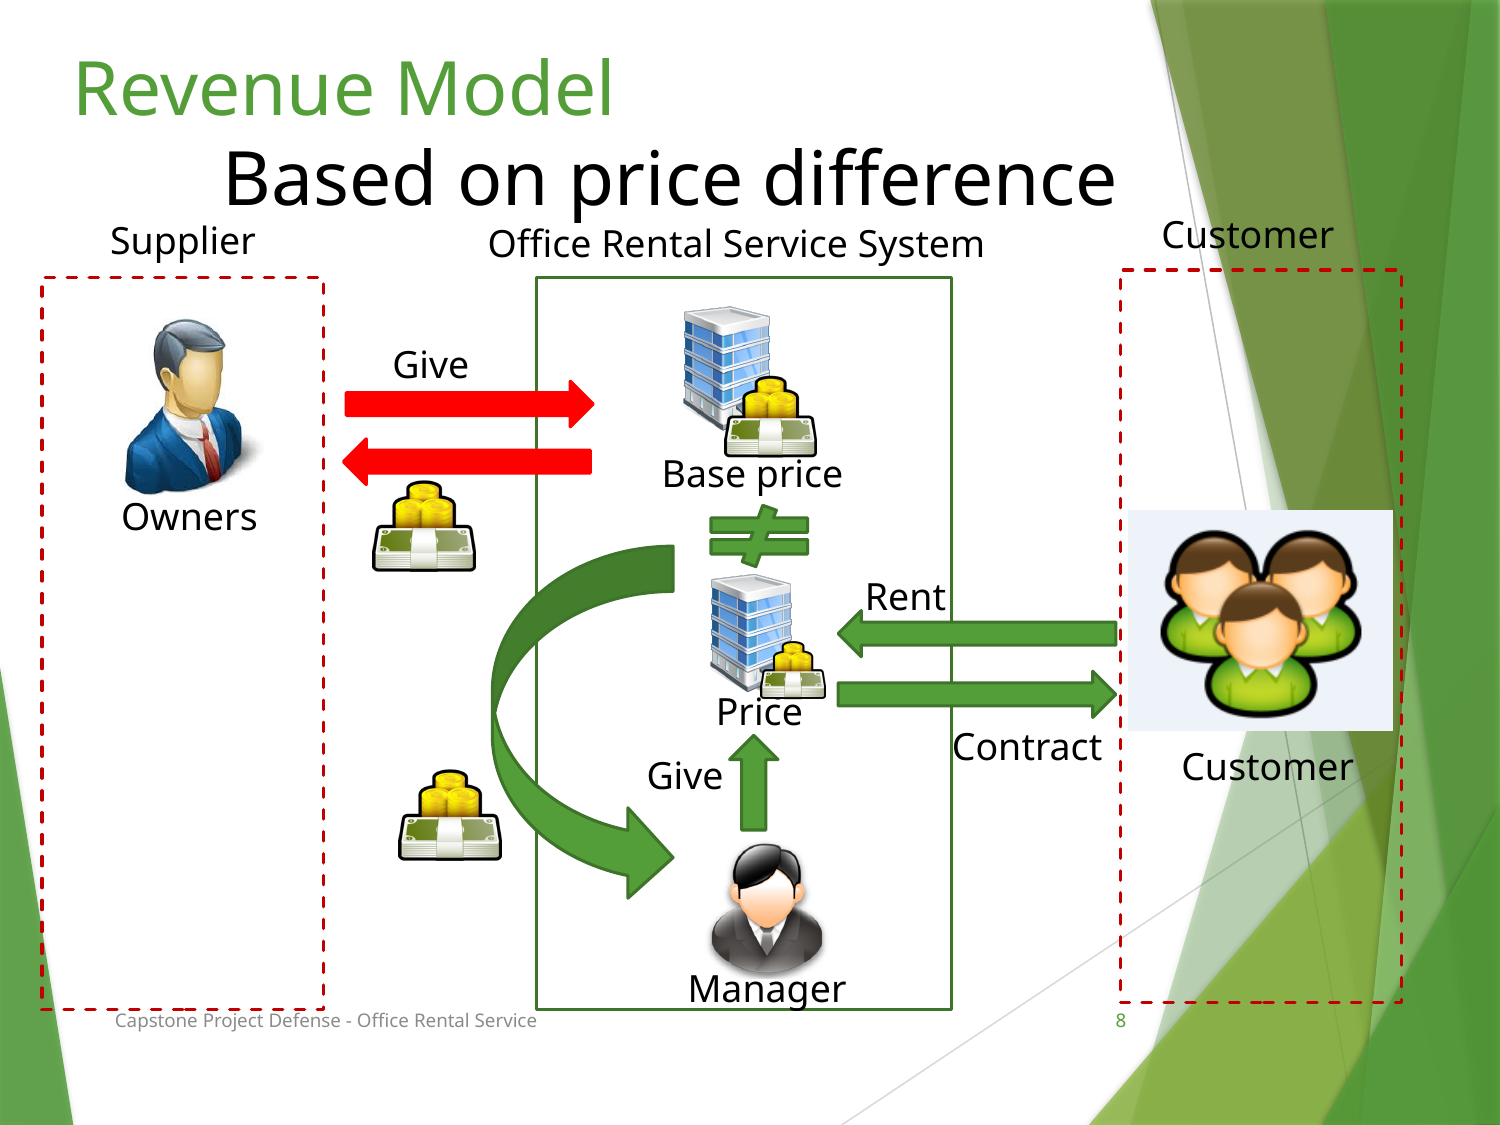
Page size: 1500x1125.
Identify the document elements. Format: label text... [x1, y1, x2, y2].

picture [397, 763, 502, 868]
text_box [837, 619, 1118, 659]
text_box [739, 741, 780, 832]
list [1128, 509, 1394, 731]
text_box Owners [106, 505, 273, 545]
text_box Give [631, 744, 739, 805]
text_box [342, 437, 592, 486]
text_box Base price [646, 442, 859, 503]
text_box [490, 544, 675, 900]
text_box [535, 276, 953, 1011]
text_box Price [701, 709, 818, 741]
text_box Rent [850, 565, 961, 626]
text_box [40, 276, 325, 1011]
title Revenue Model Based on price difference [57, 32, 1462, 250]
text_box [1119, 268, 1403, 1004]
text_box [836, 669, 1117, 715]
text_box Customer [1133, 203, 1363, 264]
text_box Office Rental Service System [468, 212, 1005, 273]
picture [372, 473, 477, 578]
text_box Give [377, 334, 485, 394]
picture [696, 837, 838, 979]
text_box Manager [672, 957, 862, 1018]
slide_number 8 [1057, 991, 1142, 1051]
text_box Customer [1166, 740, 1369, 796]
text_box [344, 379, 595, 429]
footer Capstone Project Defense - Office Rental Service [99, 991, 859, 1051]
picture [665, 305, 818, 463]
picture [98, 317, 277, 497]
picture [693, 573, 826, 704]
text_box Supplier [68, 209, 298, 270]
text_box [709, 503, 810, 569]
text_box Contract [937, 715, 1118, 776]
